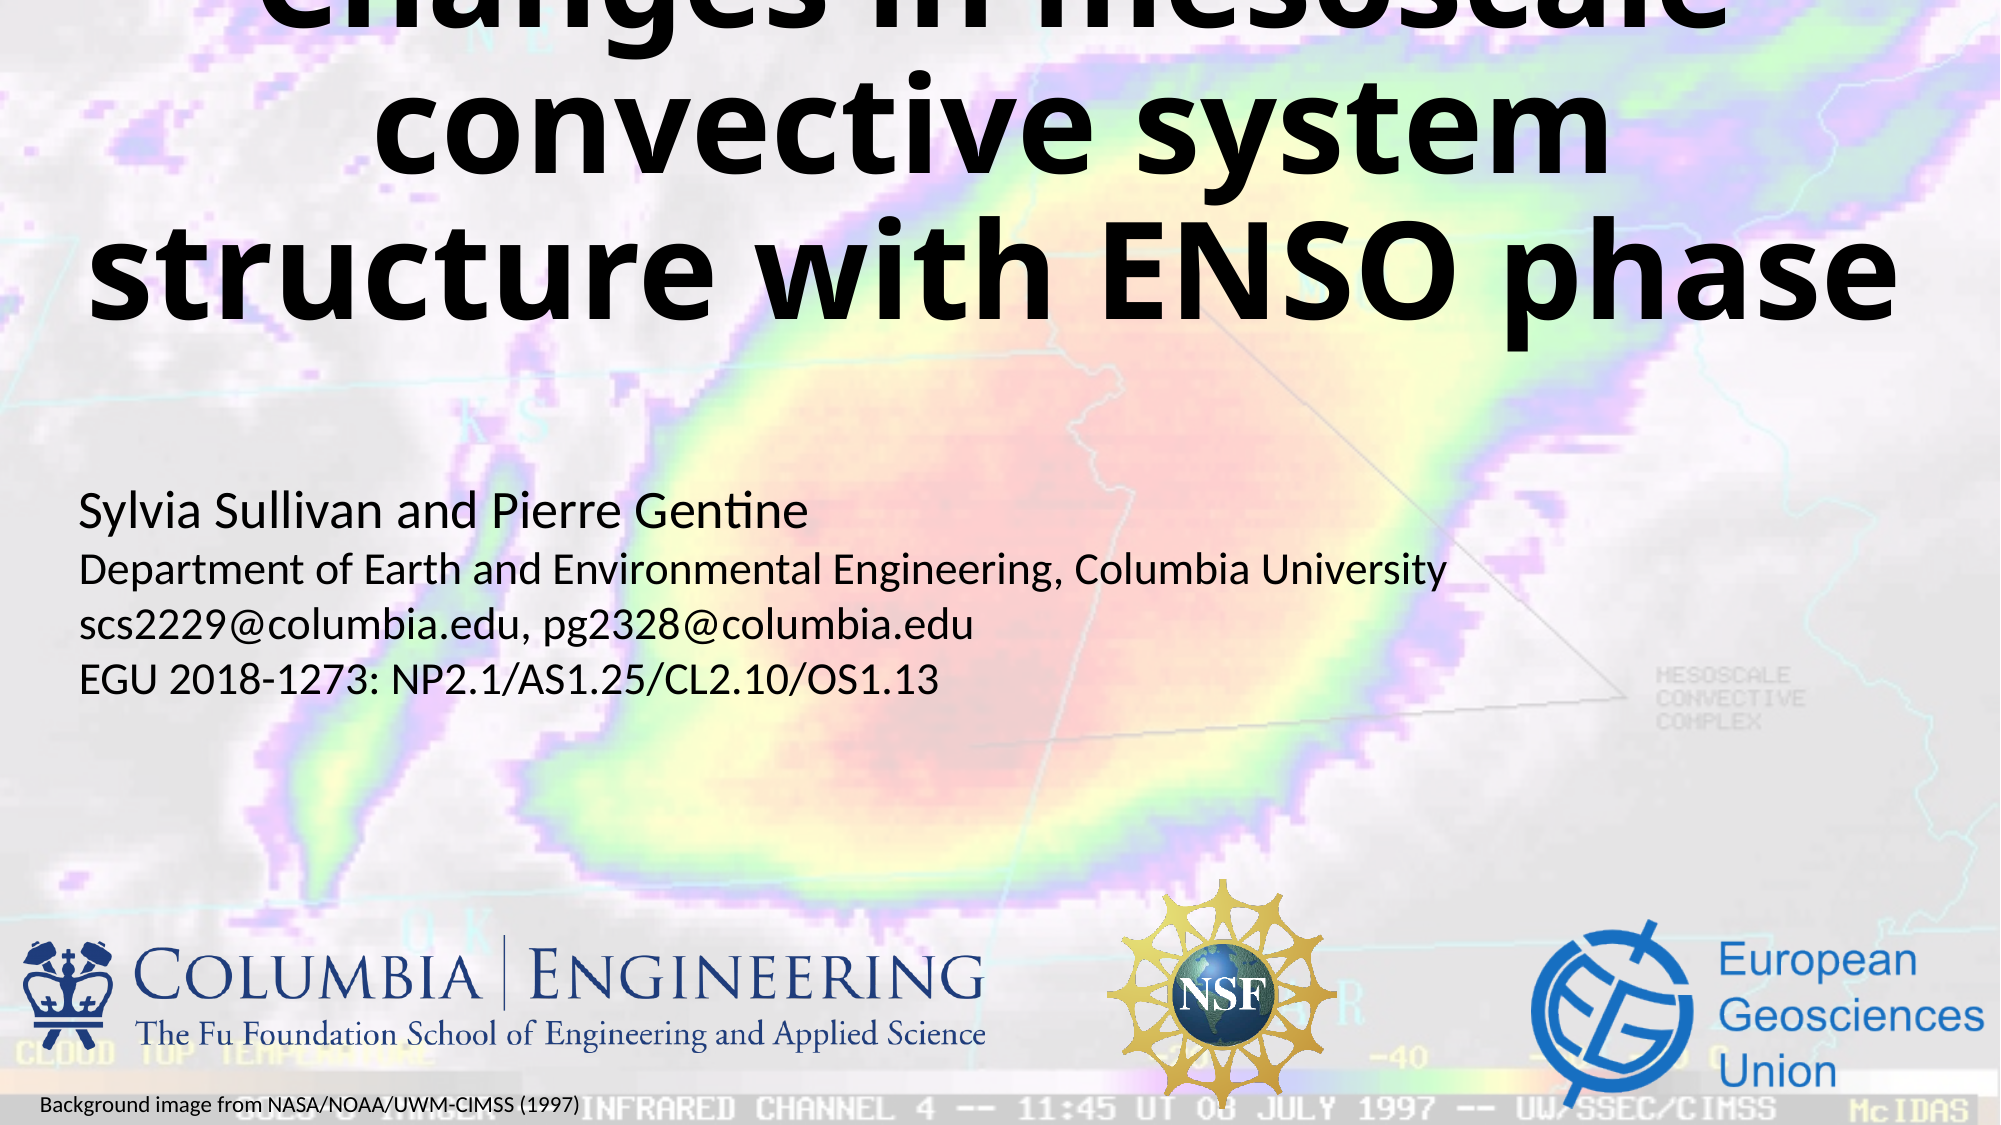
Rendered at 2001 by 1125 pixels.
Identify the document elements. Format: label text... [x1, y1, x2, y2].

picture [1107, 879, 1337, 1109]
text_box Sylvia Sullivan and Pierre Gentine Department of Earth and Environmental Engineering, Columbia University scs2229@columbia.edu, pg2328@columbia.edu EGU 2018-1273: NP2.1/AS1.25/CL2.10/OS1.13 [63, 466, 1502, 712]
title Changes in mesoscale convective system structure with ENSO phase [64, 32, 1925, 357]
picture [1531, 919, 1986, 1109]
picture [23, 935, 985, 1053]
text_box Background image from NASA/NOAA/UWM-CIMSS (1997) [25, 1082, 597, 1125]
